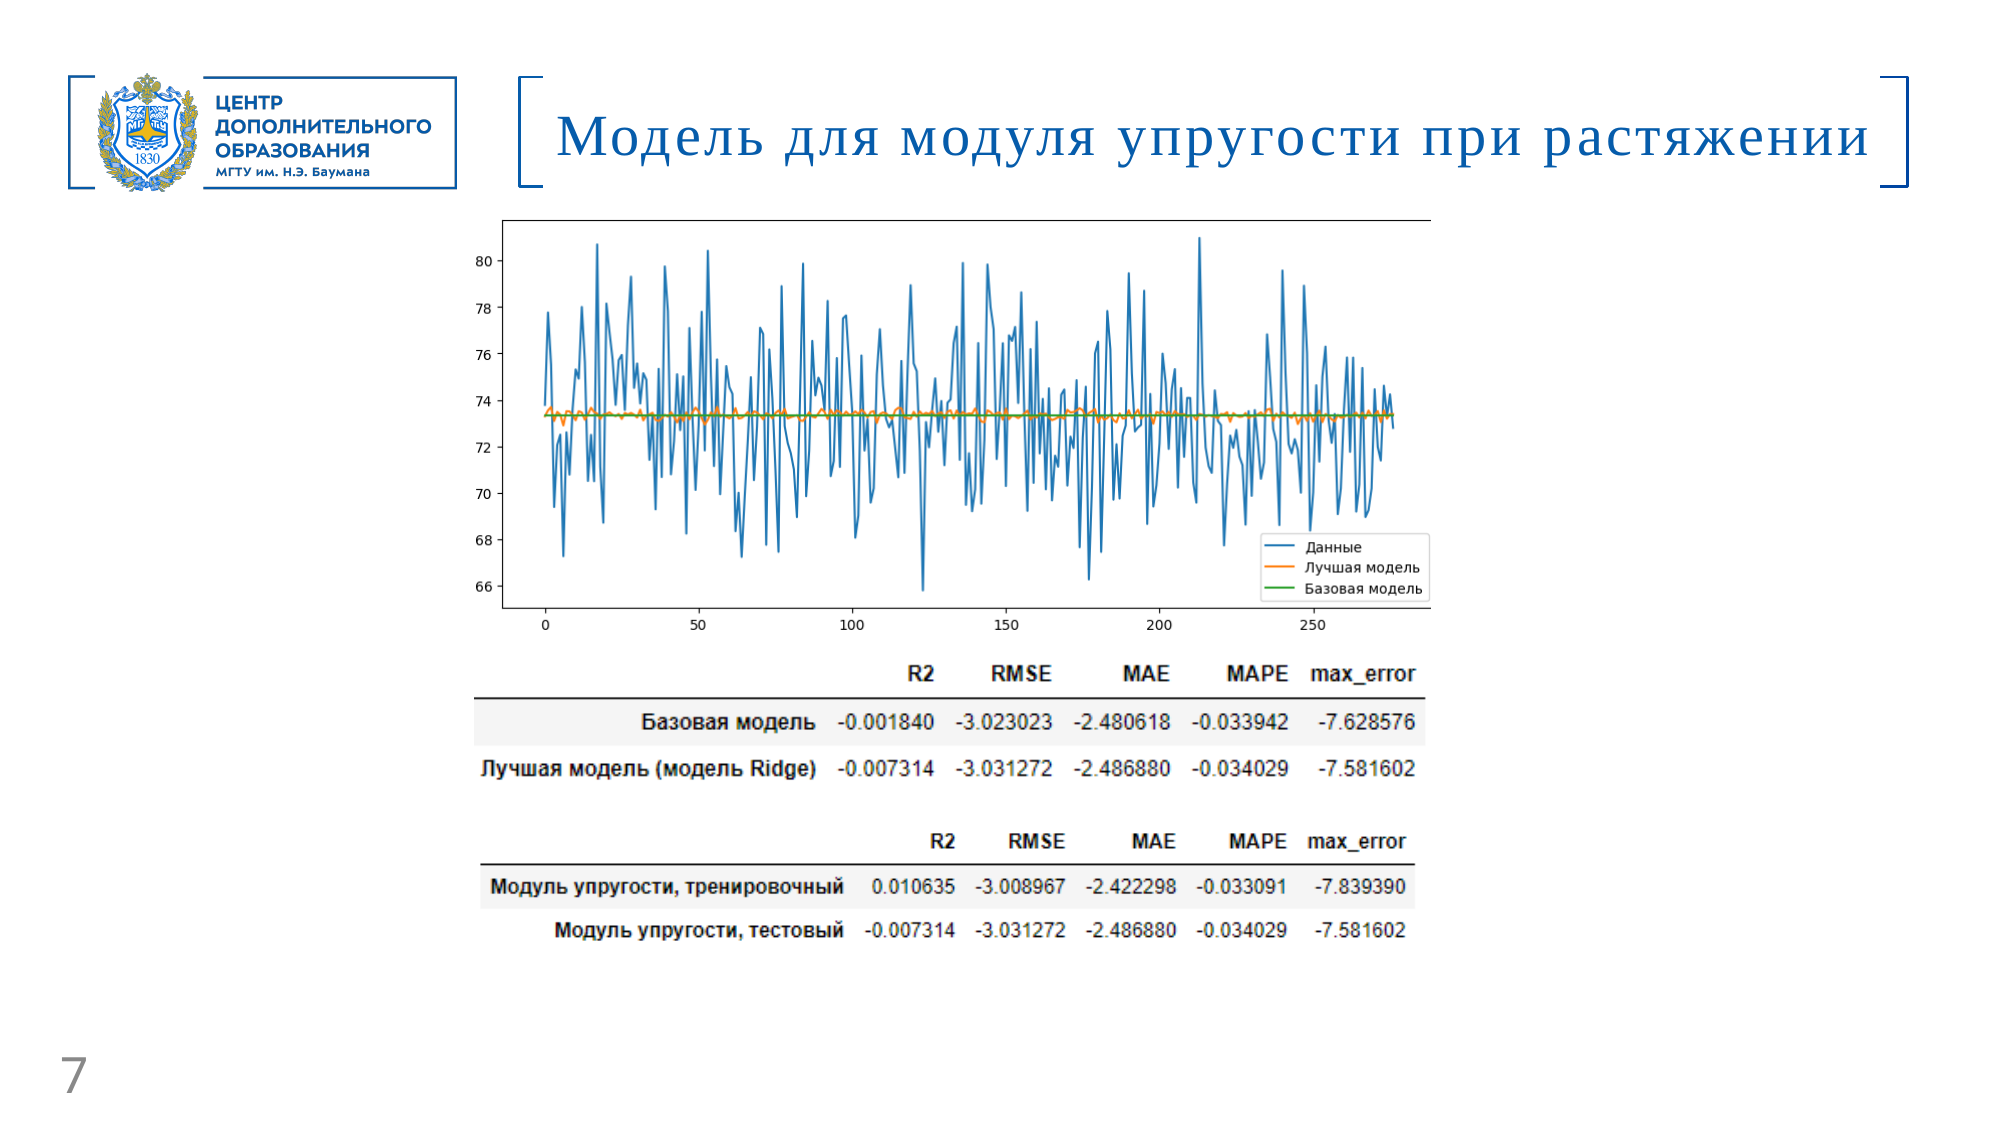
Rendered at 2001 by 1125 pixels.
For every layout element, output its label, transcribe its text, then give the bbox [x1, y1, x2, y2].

picture [473, 652, 1432, 790]
picture [68, 73, 457, 192]
picture [469, 826, 1427, 947]
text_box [519, 76, 1908, 187]
picture [473, 214, 1432, 643]
slide_number 7 [44, 1055, 139, 1101]
